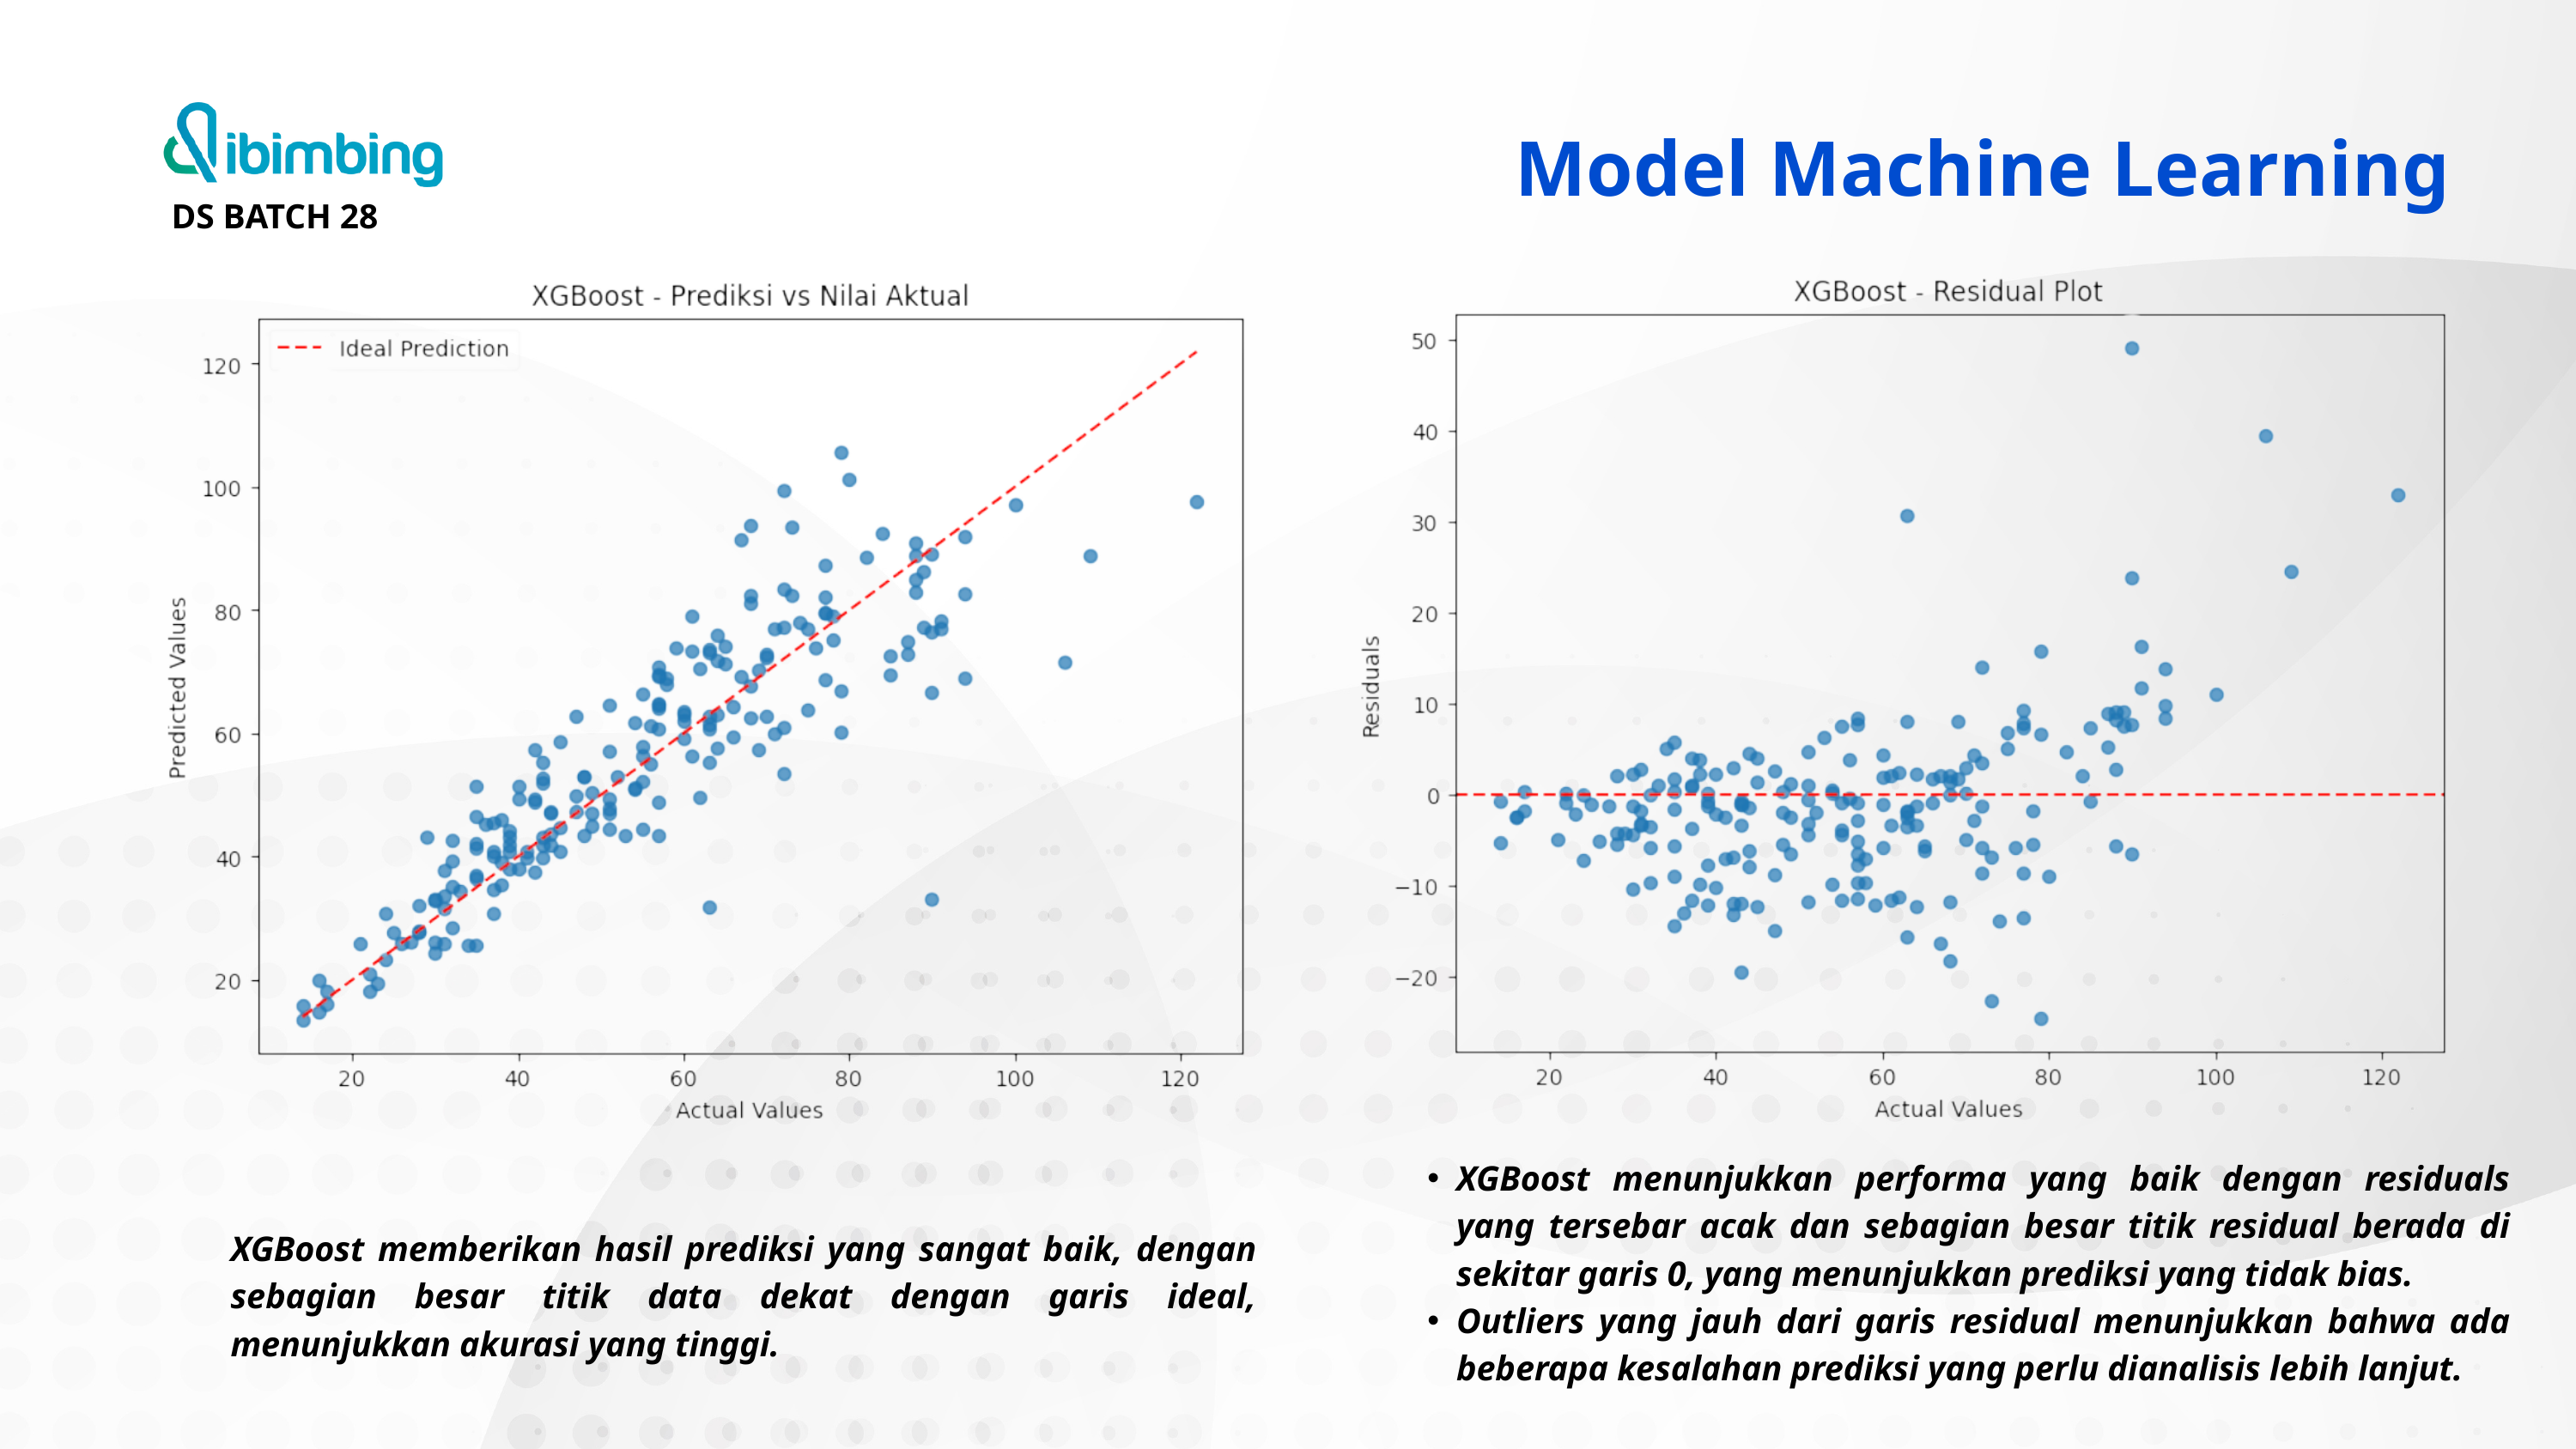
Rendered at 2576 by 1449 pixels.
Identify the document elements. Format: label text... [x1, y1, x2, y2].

text_box [144, 262, 1283, 1134]
text_box Model Machine Learning [1515, 130, 2576, 212]
text_box [1336, 258, 2480, 1134]
text_box XGBoost memberikan hasil prediksi yang sangat baik, dengan sebagian besar titik data dekat dengan garis ideal, menunjukkan akurasi yang tinggi. [230, 1220, 1258, 1363]
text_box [119, 102, 1024, 233]
text_box [0, 0, 2576, 1449]
text_box XGBoost menunjukkan performa yang baik dengan residuals yang tersebar acak dan sebagian besar titik residual berada di sekitar garis 0, yang menunjukkan prediksi yang tidak bias. Outliers yang jauh dari garis residual menunjukkan bahwa ada beberapa kesalahan prediksi yang perlu dianalisis lebih lanjut. [1398, 1149, 2512, 1436]
